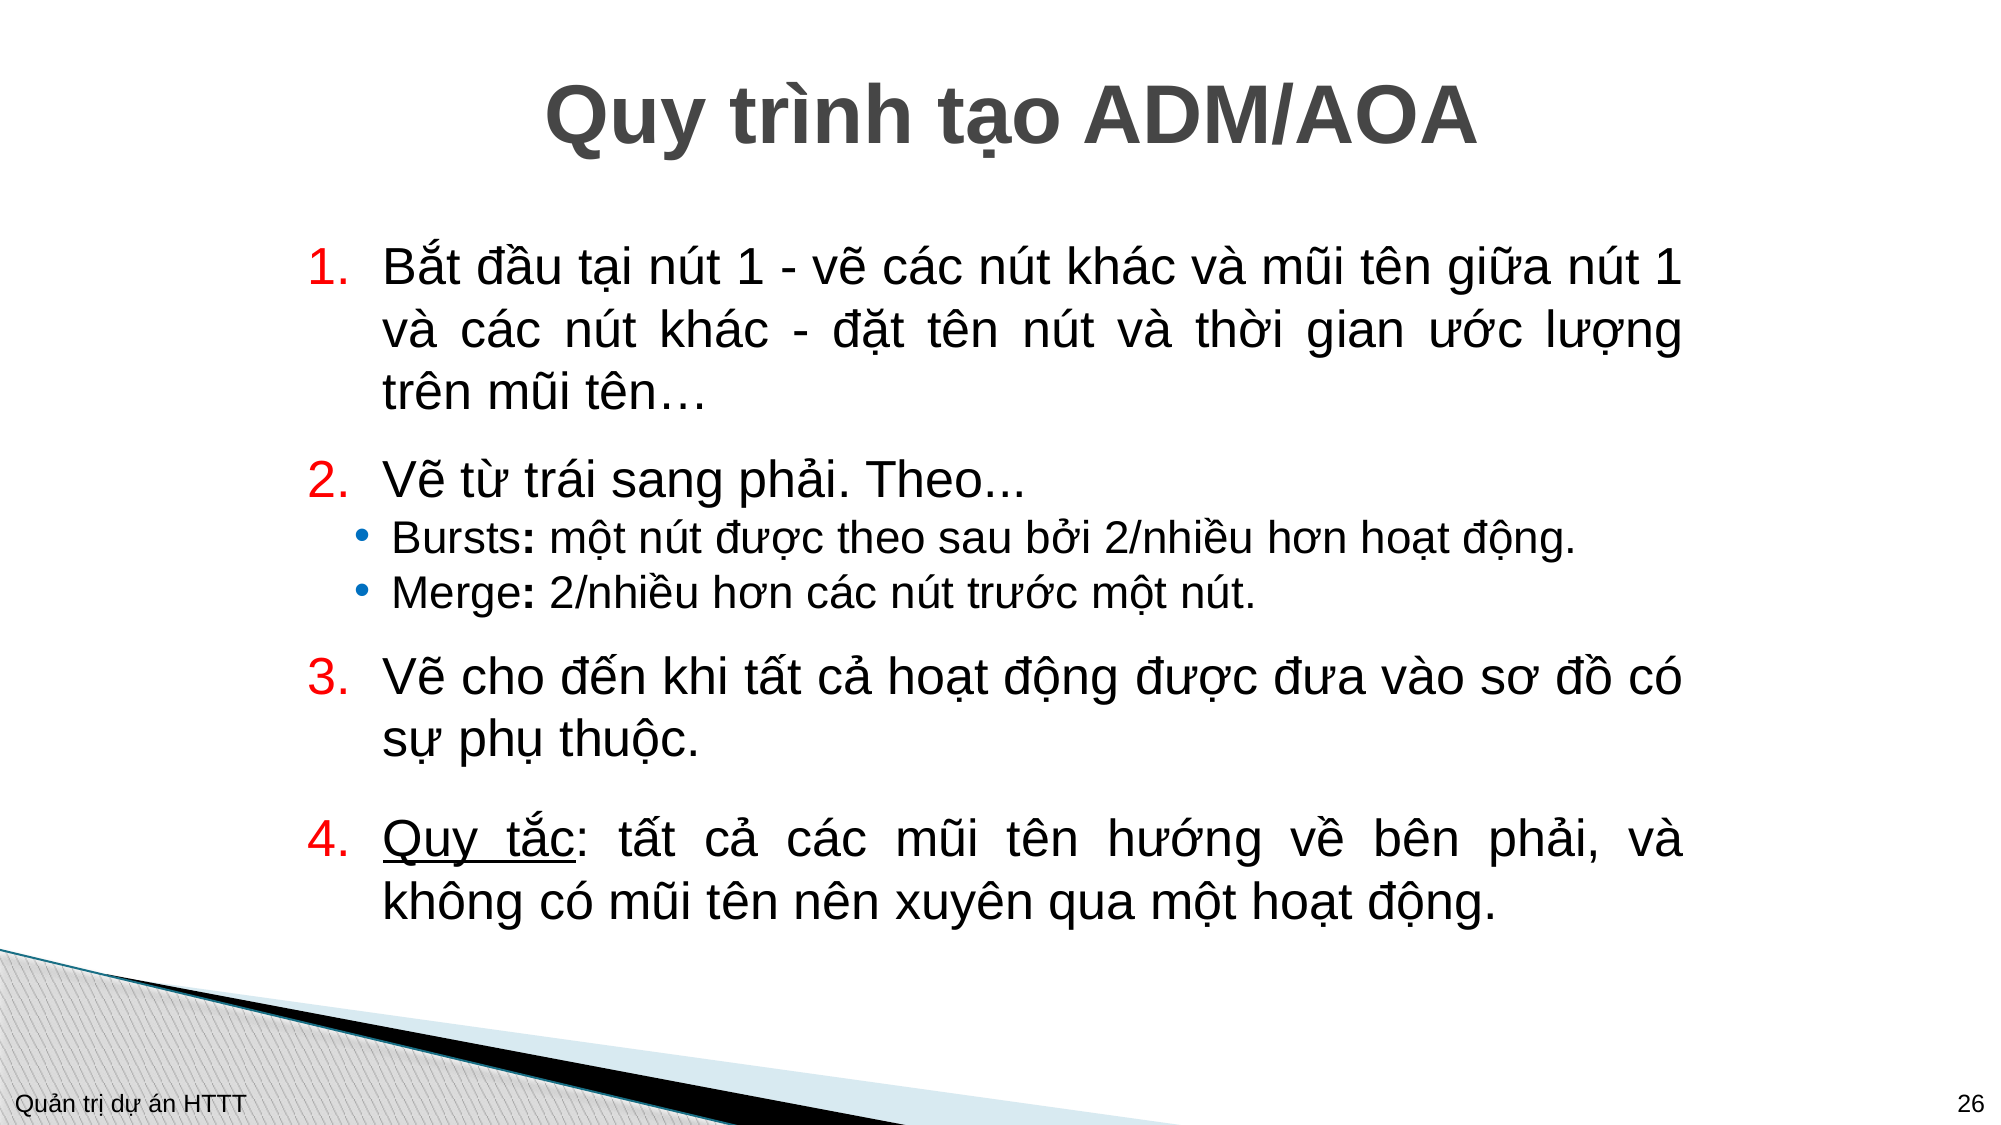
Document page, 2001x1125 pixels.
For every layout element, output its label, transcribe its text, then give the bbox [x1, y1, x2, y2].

slide_number 26 [1878, 1065, 2000, 1125]
title Quy trình tạo ADM/AOA [300, 83, 1725, 138]
list Bắt đầu tại nút 1 - vẽ các nút khác và mũi tên giữa nút 1 và các nút khác - đặt tên nút và thời gian ước lượng trên mũi tên… Vẽ từ trái sang phải. Theo... Bursts: một nút được theo sau bởi 2/nhiều hơn hoạt động. Merge: 2/nhiều hơn các nút trước một nút. Vẽ cho đến khi tất cả hoạt động được đưa vào sơ đồ có sự phụ thuộc. Quy tắc: tất cả các mũi tên hướng về bên phải, và không có mũi tên nên xuyên qua một hoạt động. [274, 224, 1701, 988]
